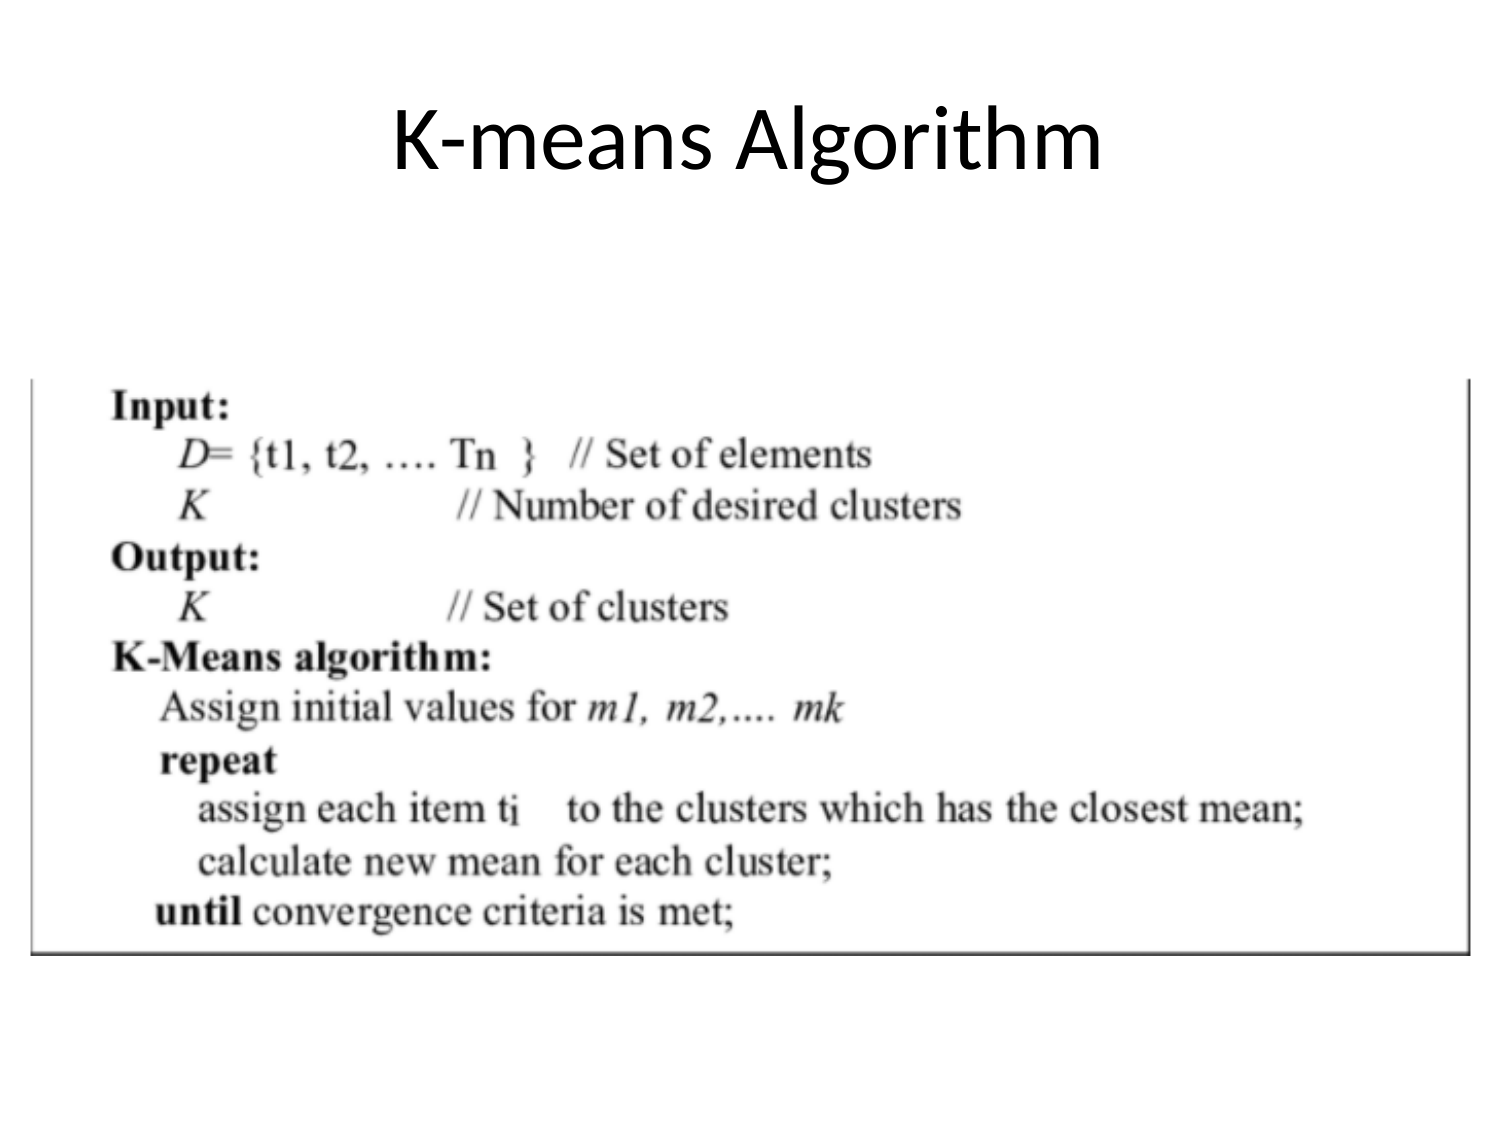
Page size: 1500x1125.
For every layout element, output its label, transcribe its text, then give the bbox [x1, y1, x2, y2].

title K-means Algorithm [390, 75, 1109, 266]
picture [27, 361, 1473, 956]
